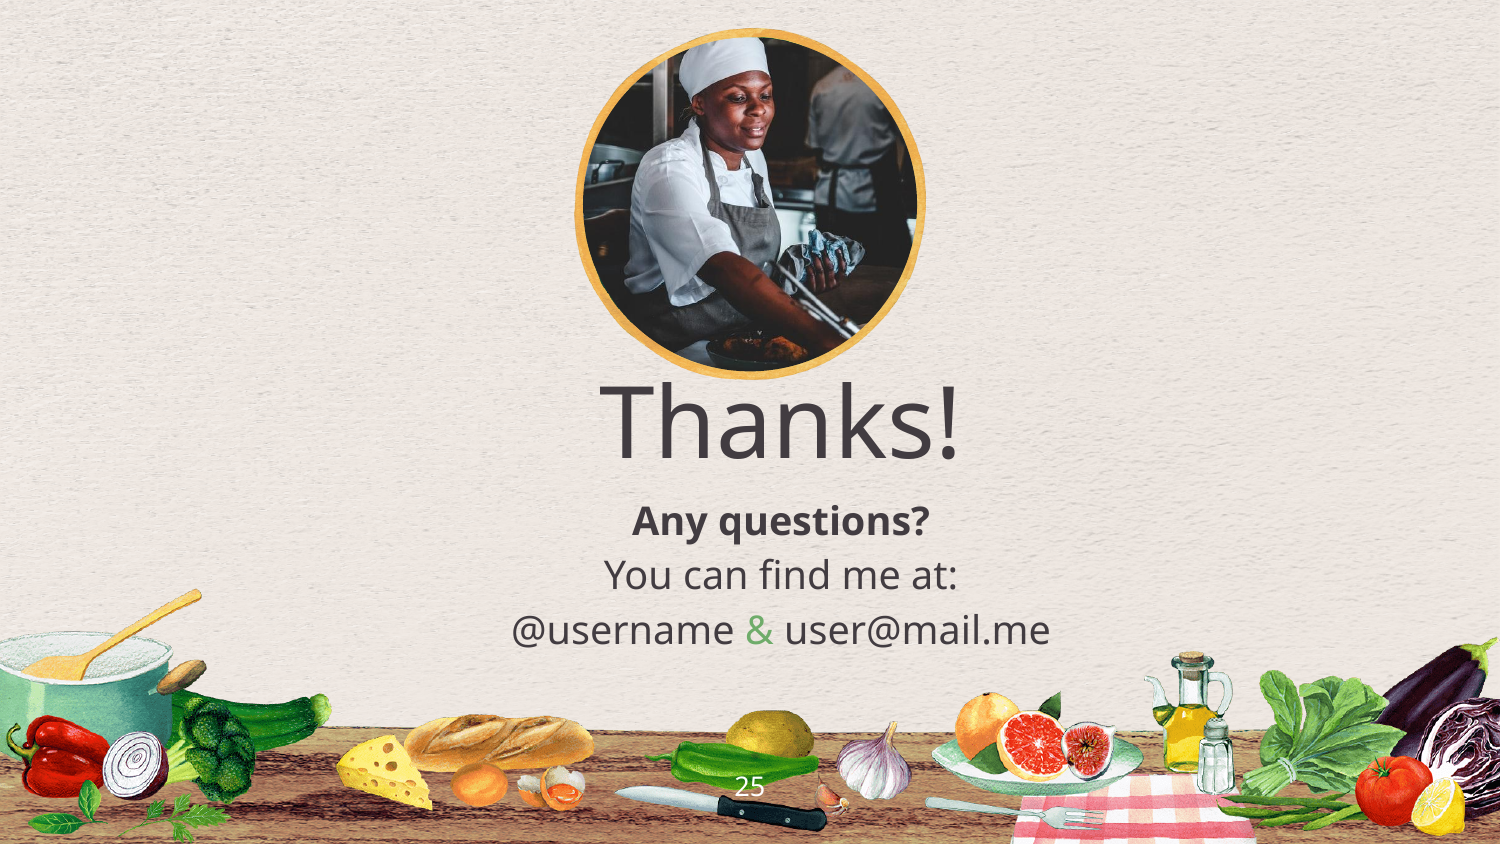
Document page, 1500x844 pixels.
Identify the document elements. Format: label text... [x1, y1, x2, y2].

title Thanks! [369, 380, 1193, 480]
picture [0, 0, 1500, 844]
slide_number 25 [705, 732, 795, 844]
subtitle Any questions? You can find me at: @username & user@mail.me [369, 488, 1193, 688]
